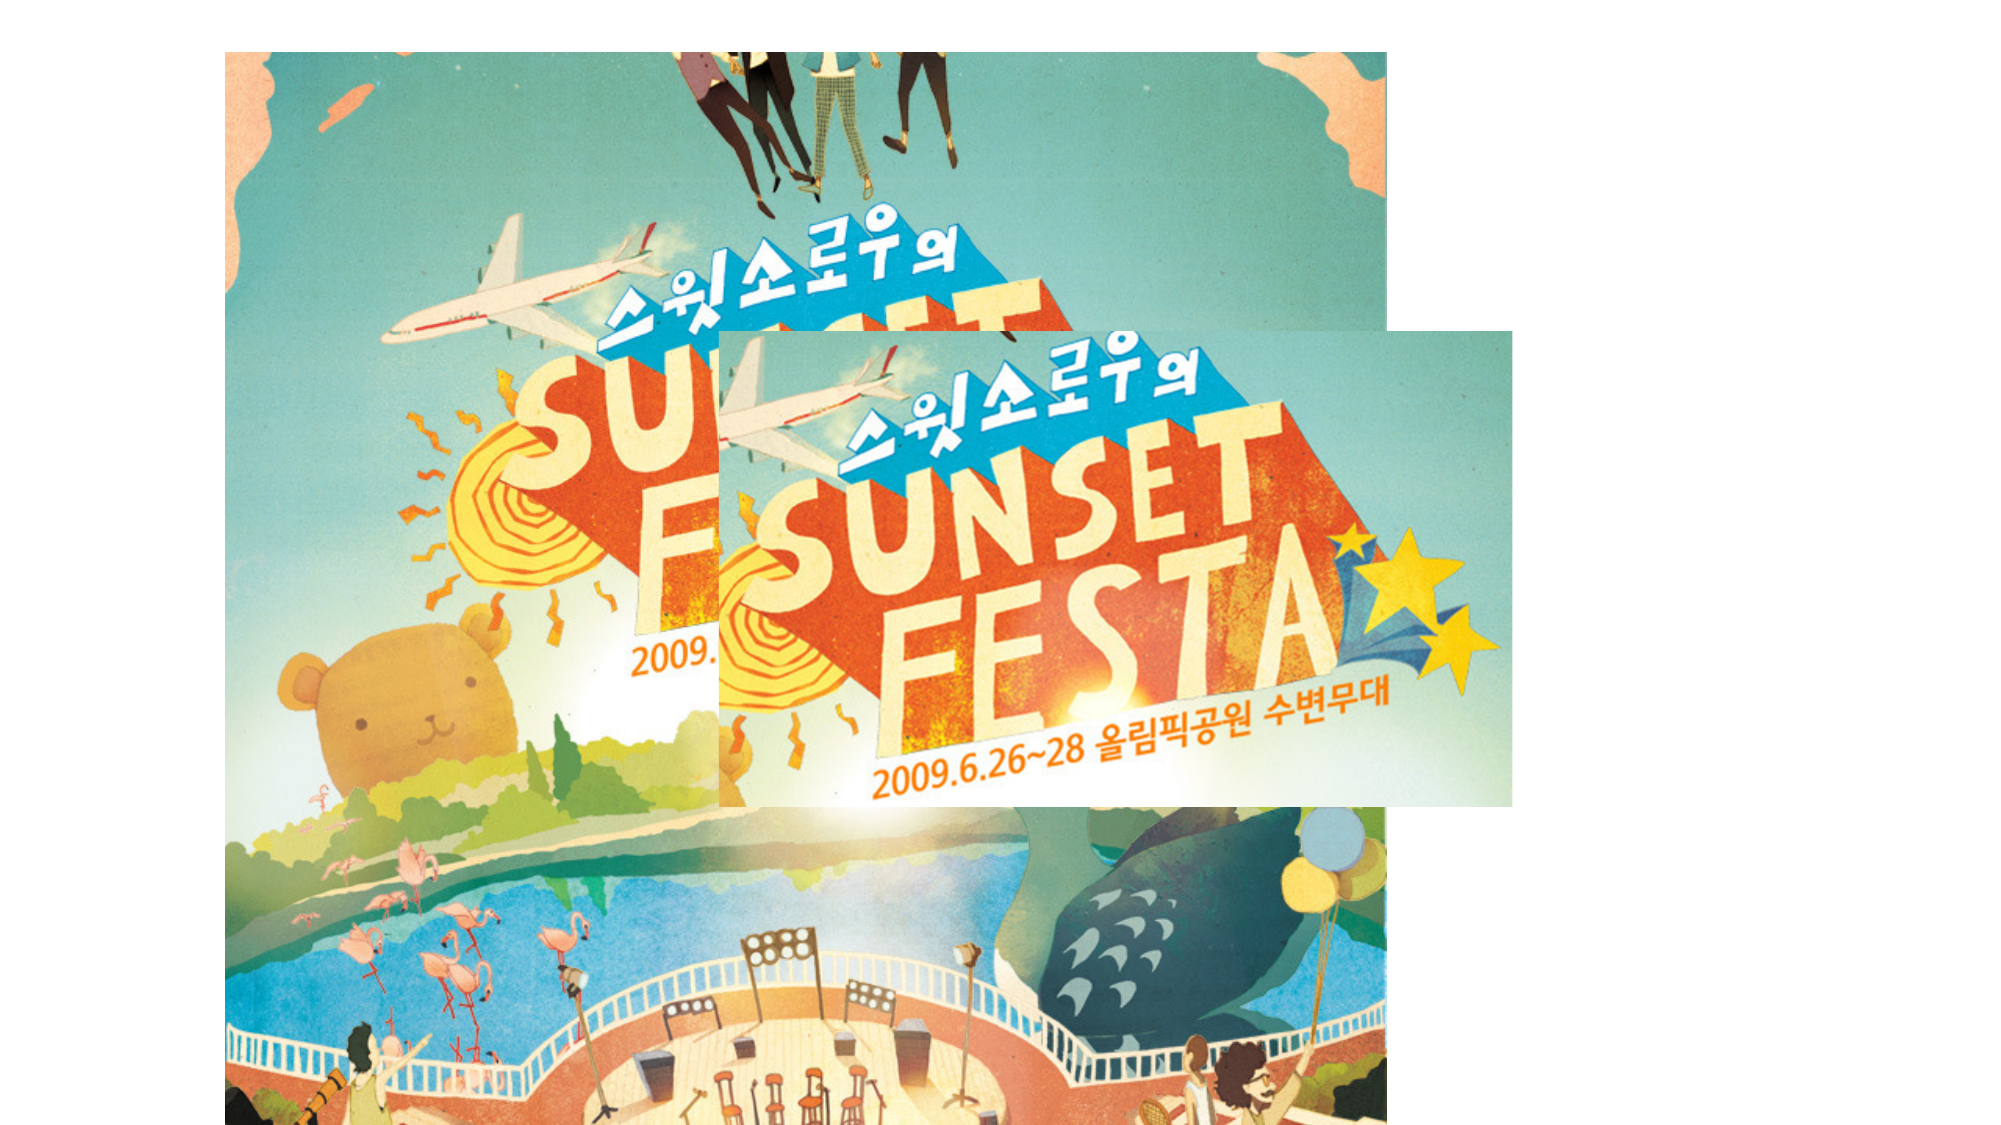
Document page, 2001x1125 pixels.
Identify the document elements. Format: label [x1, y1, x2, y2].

picture [225, 52, 1513, 1125]
